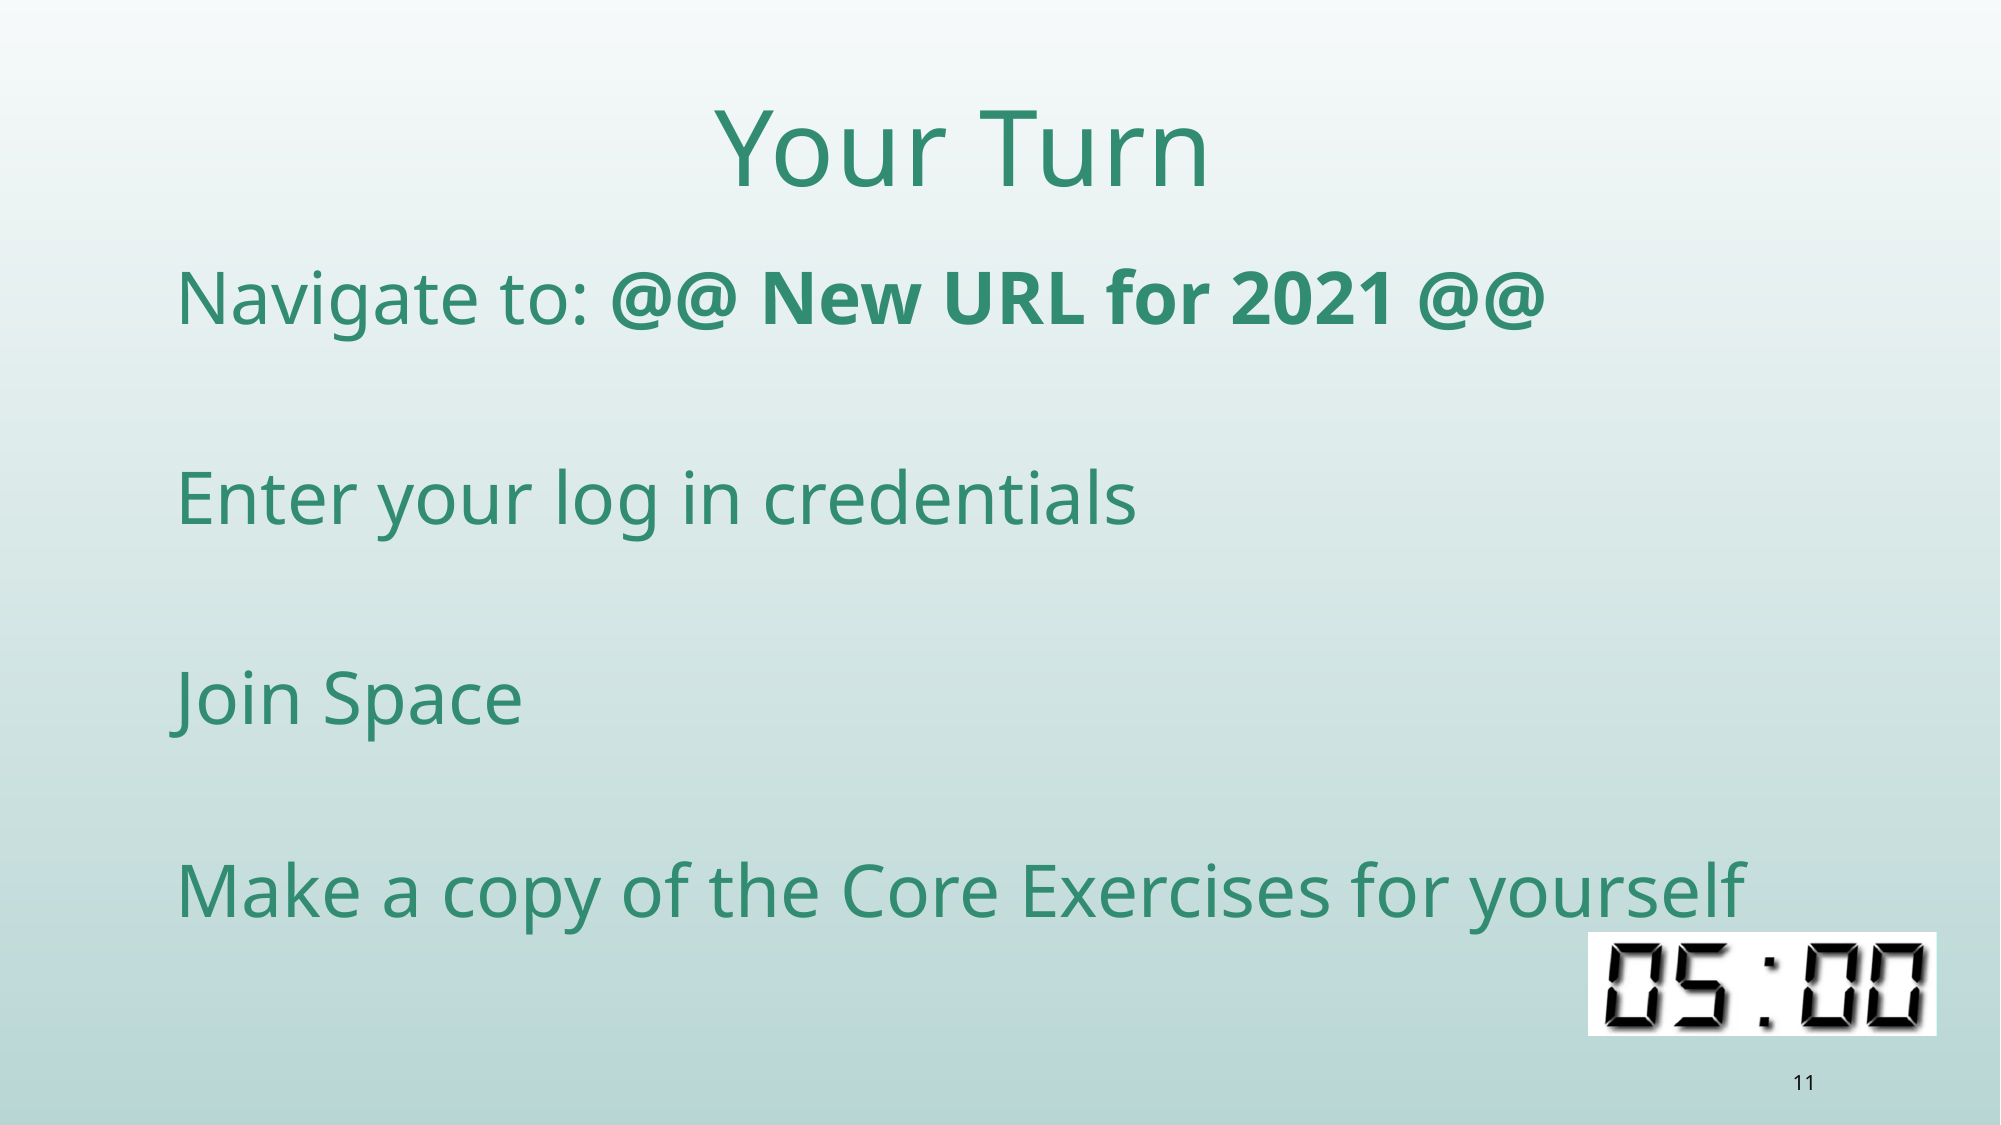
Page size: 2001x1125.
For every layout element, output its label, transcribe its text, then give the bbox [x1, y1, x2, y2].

list Navigate to: @@ New URL for 2021 @@ Enter your log in credentials Join Space Make a copy of the Core Exercises for yourself [168, 254, 1763, 980]
picture [1588, 932, 1937, 1036]
title Your Turn [168, 96, 1763, 254]
slide_number 11 [1777, 1061, 1938, 1107]
